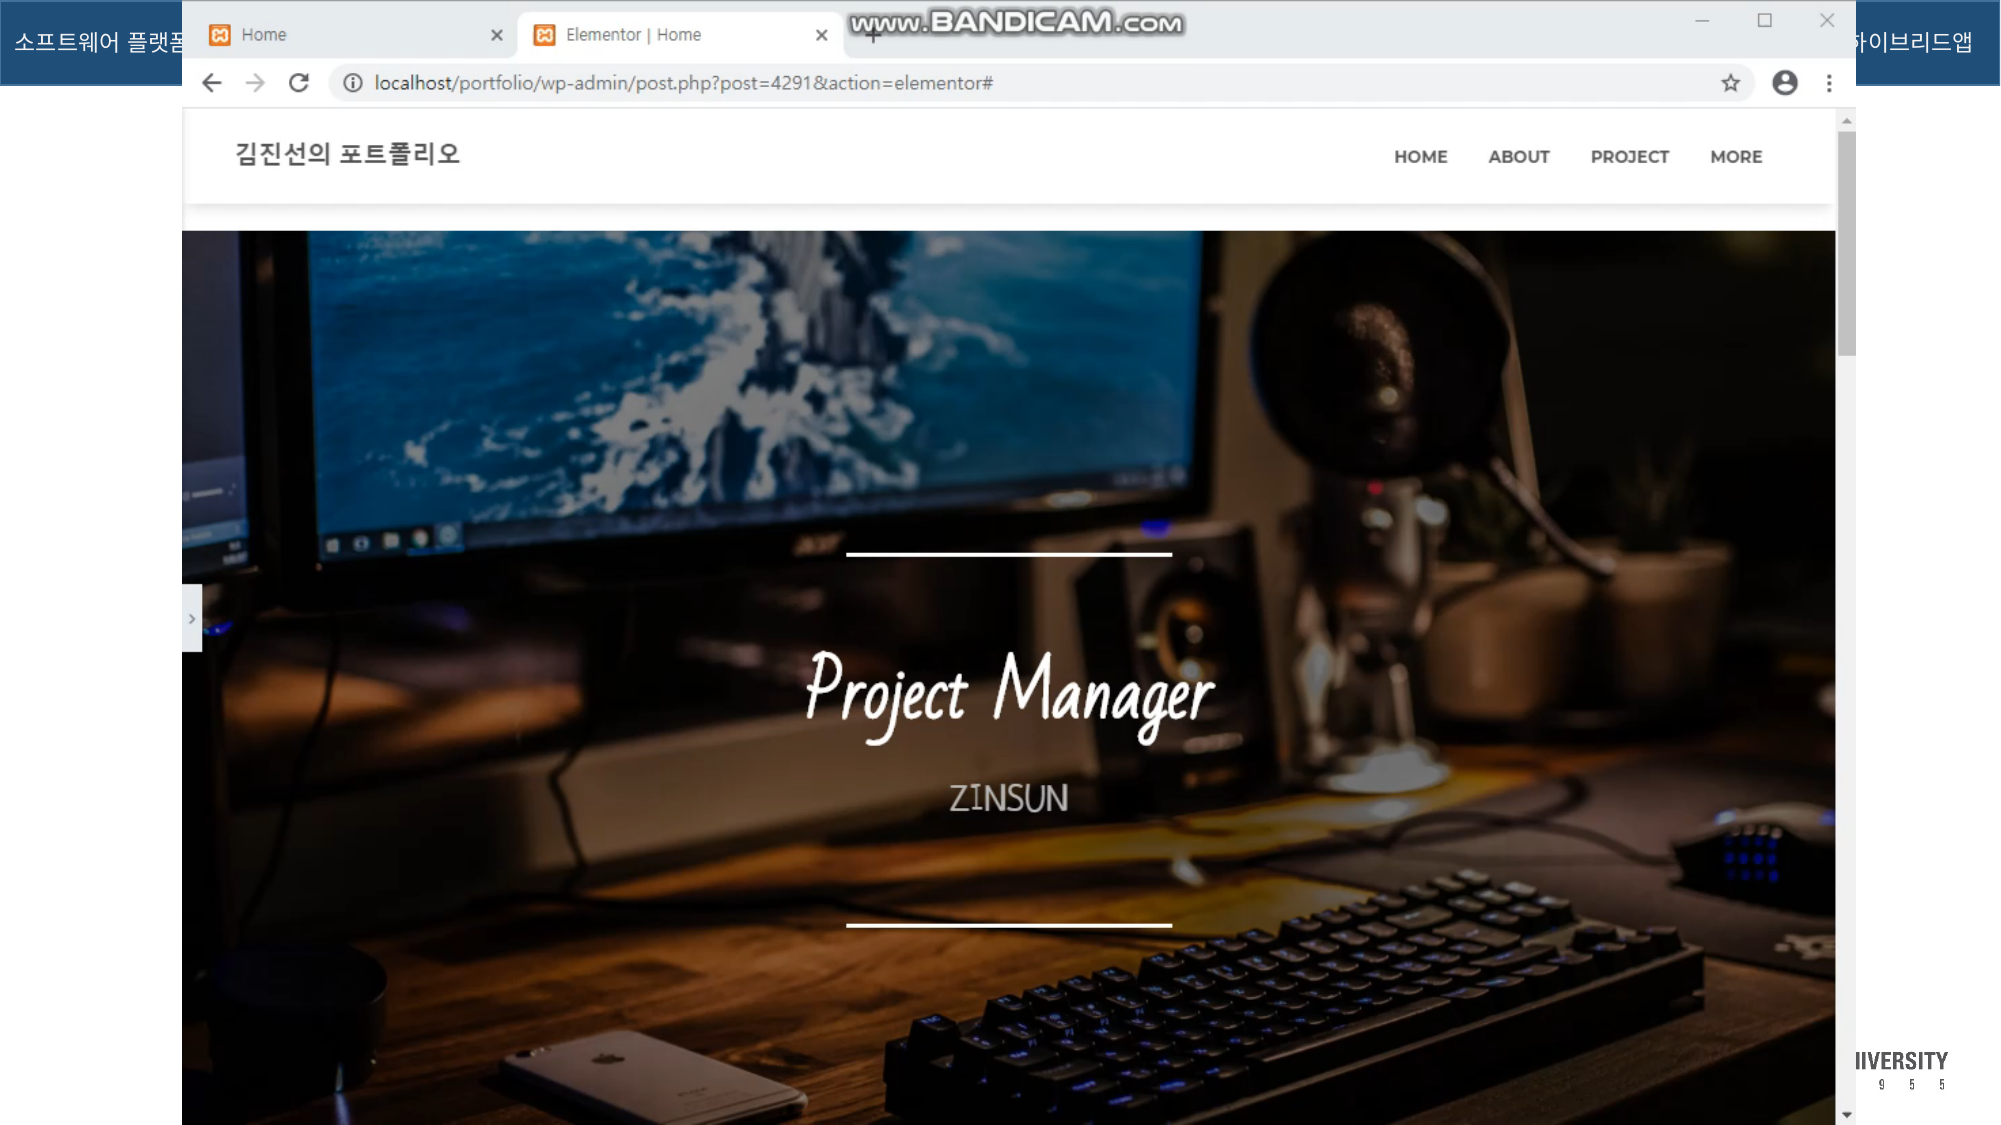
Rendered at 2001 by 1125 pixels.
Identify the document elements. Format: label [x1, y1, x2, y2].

picture [1857, 1038, 1948, 1103]
text_box [182, 0, 1857, 1125]
